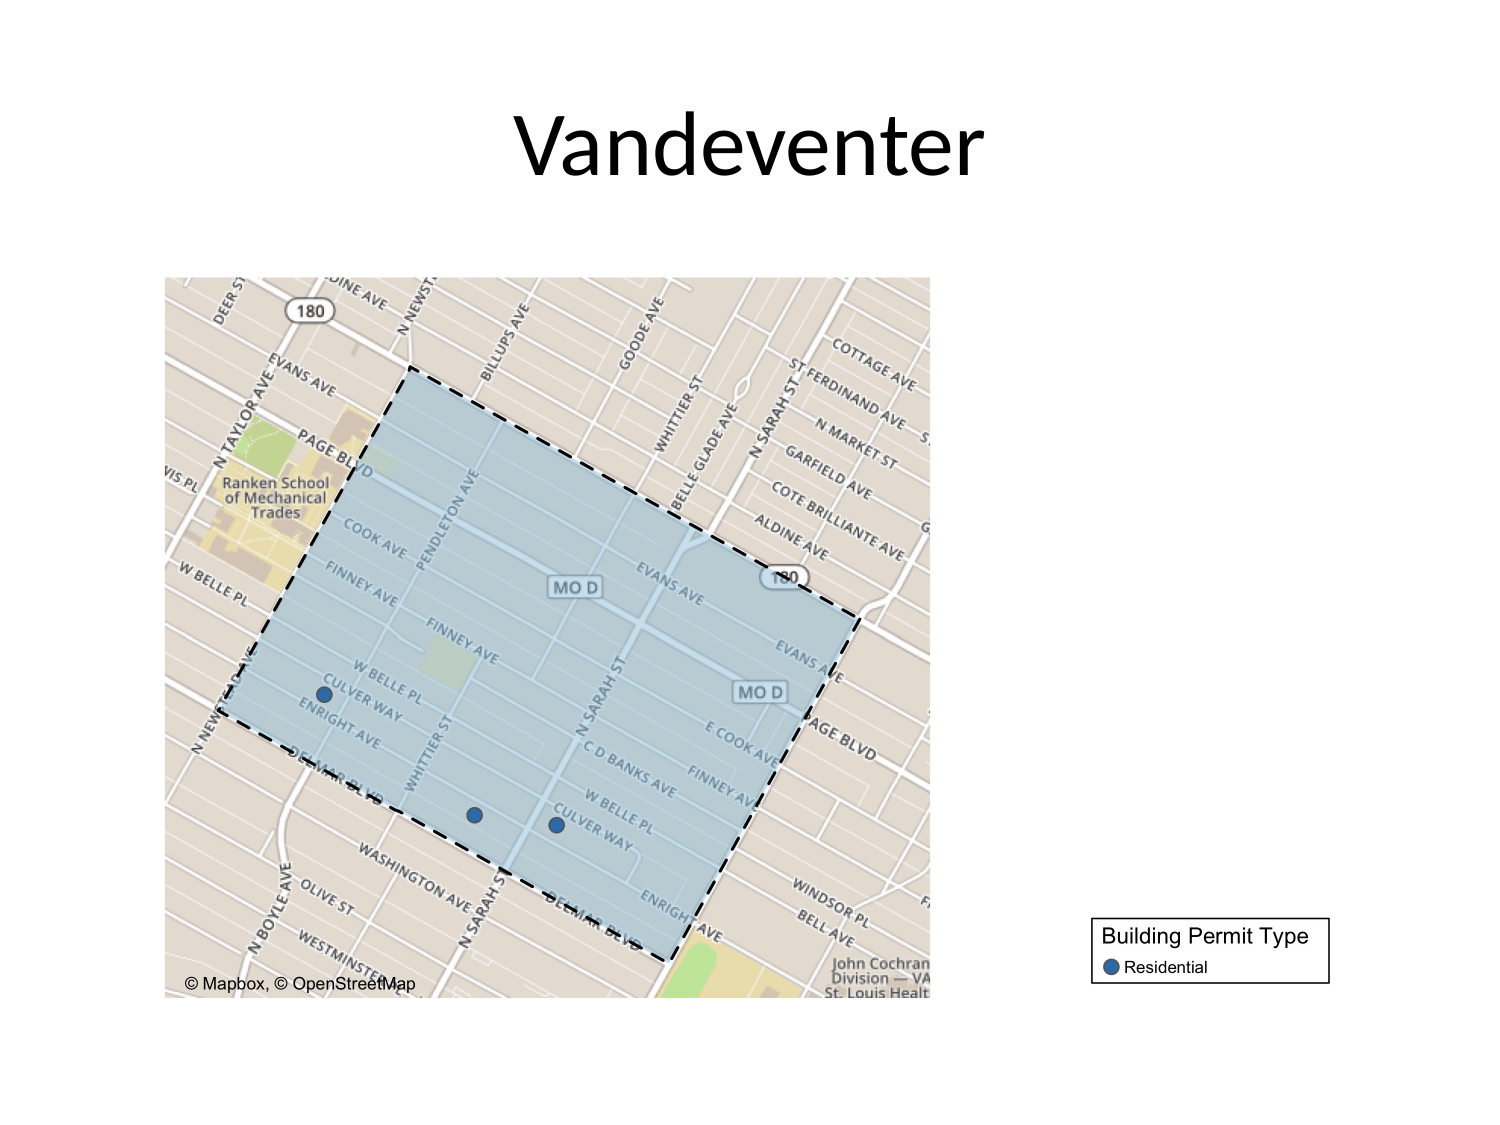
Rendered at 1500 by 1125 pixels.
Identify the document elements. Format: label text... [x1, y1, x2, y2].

title Vandeventer [75, 45, 1425, 233]
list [74, 262, 1426, 1013]
